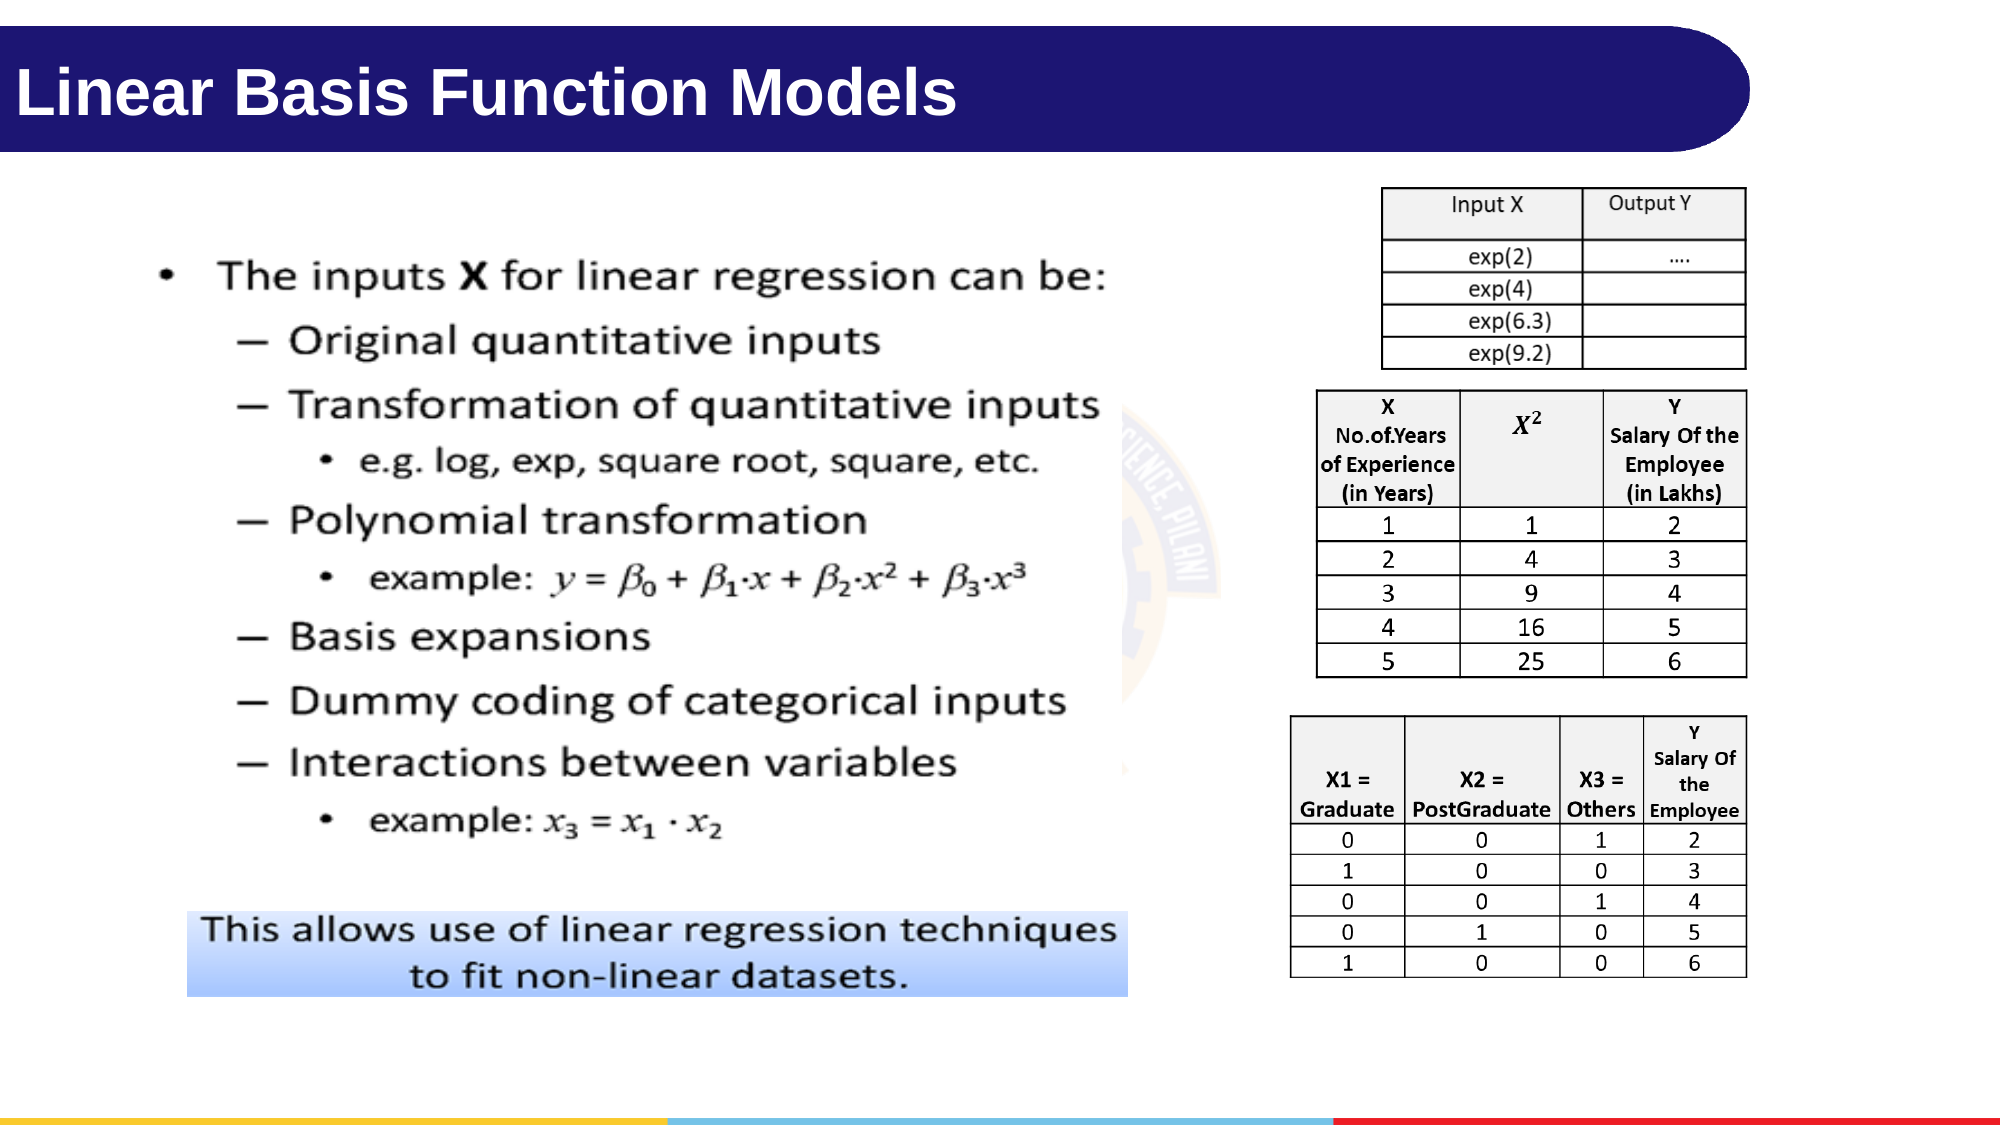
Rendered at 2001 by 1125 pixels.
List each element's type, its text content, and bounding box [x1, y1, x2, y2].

title Linear Basis Function Models [0, 26, 1667, 152]
picture [1380, 181, 1748, 383]
picture [0, 1118, 2000, 1125]
picture [1667, 26, 1750, 152]
picture [187, 911, 1128, 997]
picture [1289, 712, 1748, 992]
picture [137, 237, 1122, 863]
picture [1315, 384, 1748, 694]
